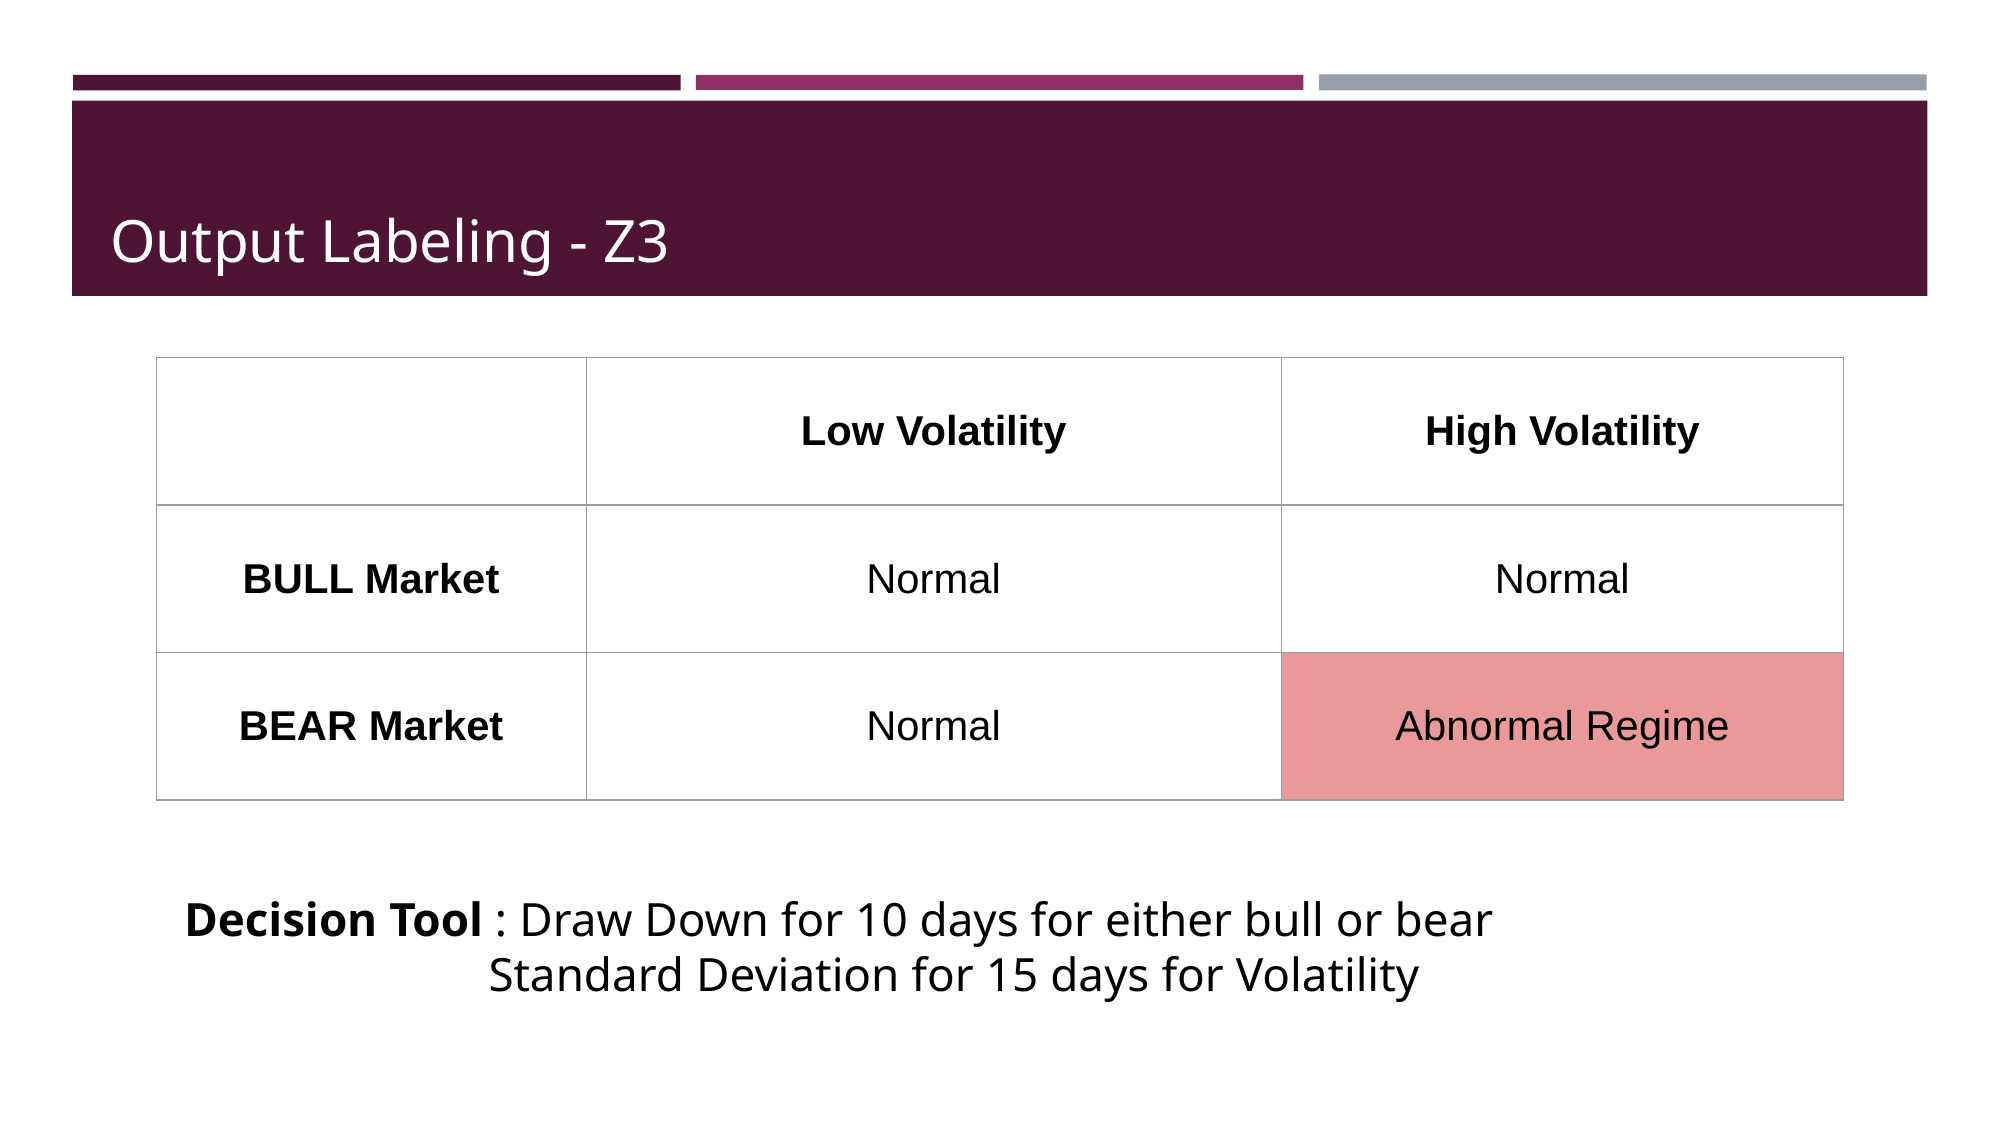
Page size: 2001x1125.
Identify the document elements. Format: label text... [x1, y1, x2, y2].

title Output Labeling - Z3 [95, 115, 1905, 282]
text_box Decision Tool : Draw Down for 10 days for either bull or bear Standard Deviation for 15 days for Volatility [161, 875, 1833, 1051]
table_cell Normal [1282, 506, 1843, 652]
table_cell Abnormal Regime [1282, 653, 1843, 799]
table_cell BEAR Market [157, 653, 586, 799]
table_cell BULL Market [157, 506, 586, 652]
table_cell Normal [587, 653, 1281, 799]
table_header Low Volatility [587, 358, 1281, 504]
list [95, 328, 1905, 856]
table_cell Normal [587, 506, 1281, 652]
table_header High Volatility [1282, 358, 1843, 504]
table_header [157, 358, 586, 504]
